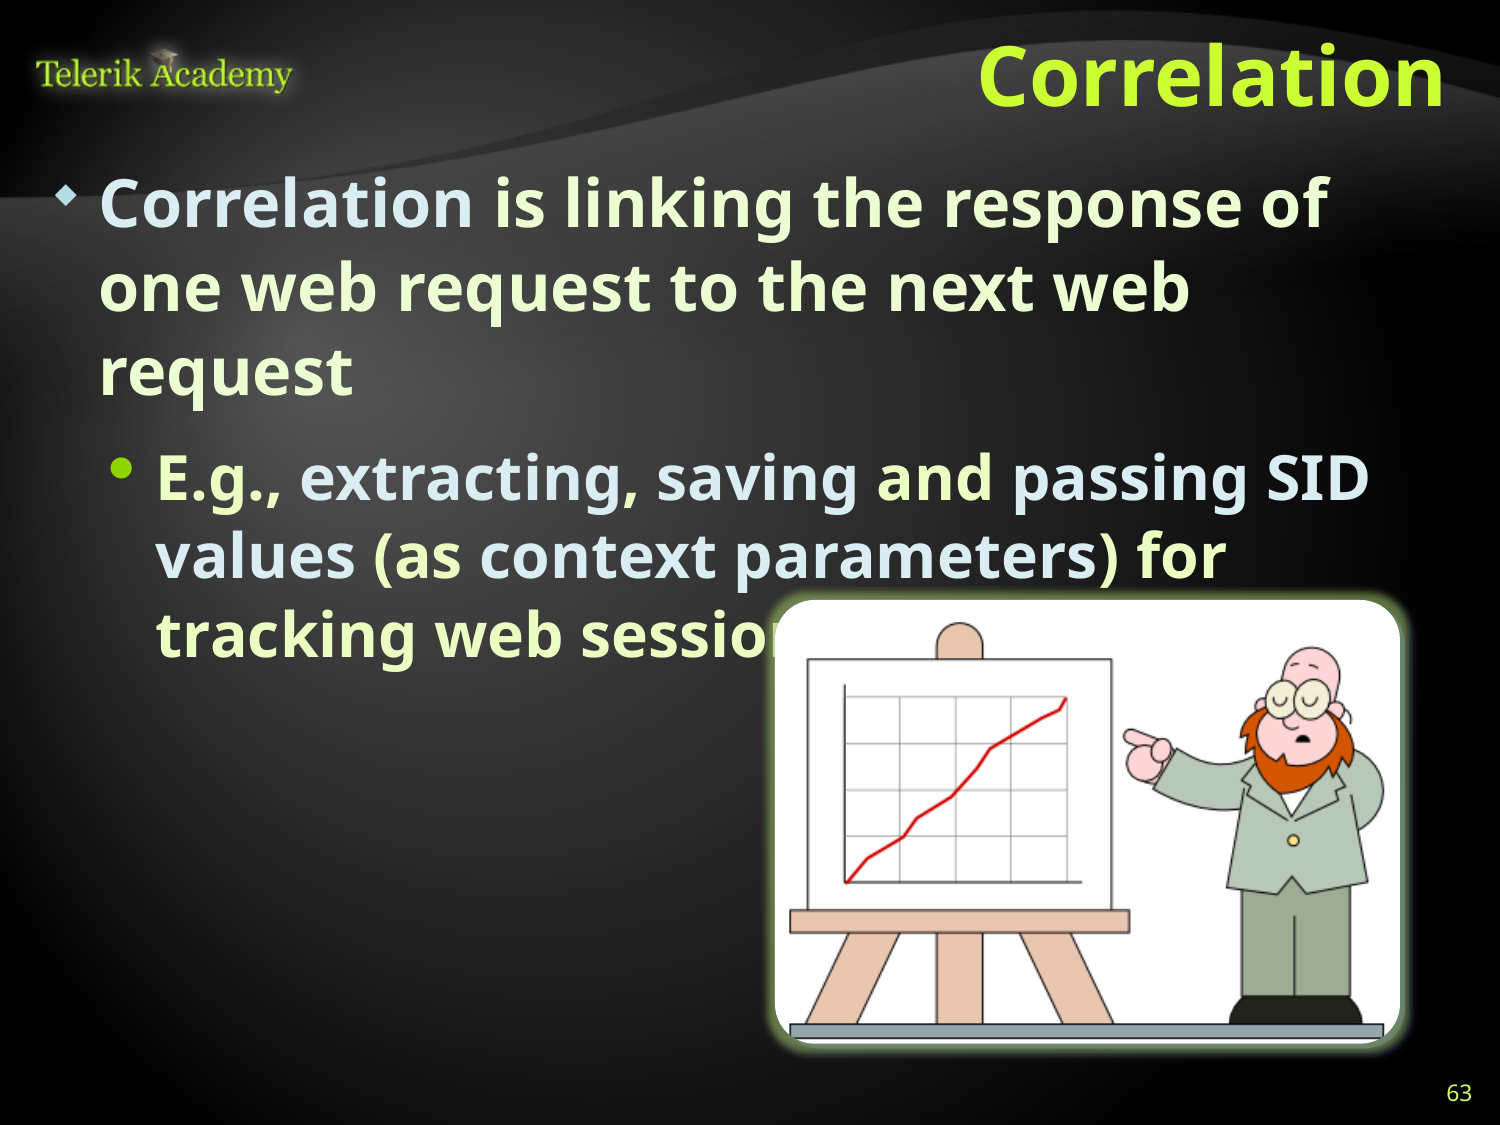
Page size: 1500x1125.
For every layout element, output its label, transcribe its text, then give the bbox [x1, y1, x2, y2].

list Correlation is linking the response of one web request to the next web request E.g., extracting, saving and passing SID values (as context parameters) for tracking web sessions [37, 149, 1463, 1100]
title Correlation [300, 12, 1463, 149]
picture [0, 0, 1500, 1125]
slide_number 63 [1412, 1074, 1488, 1113]
